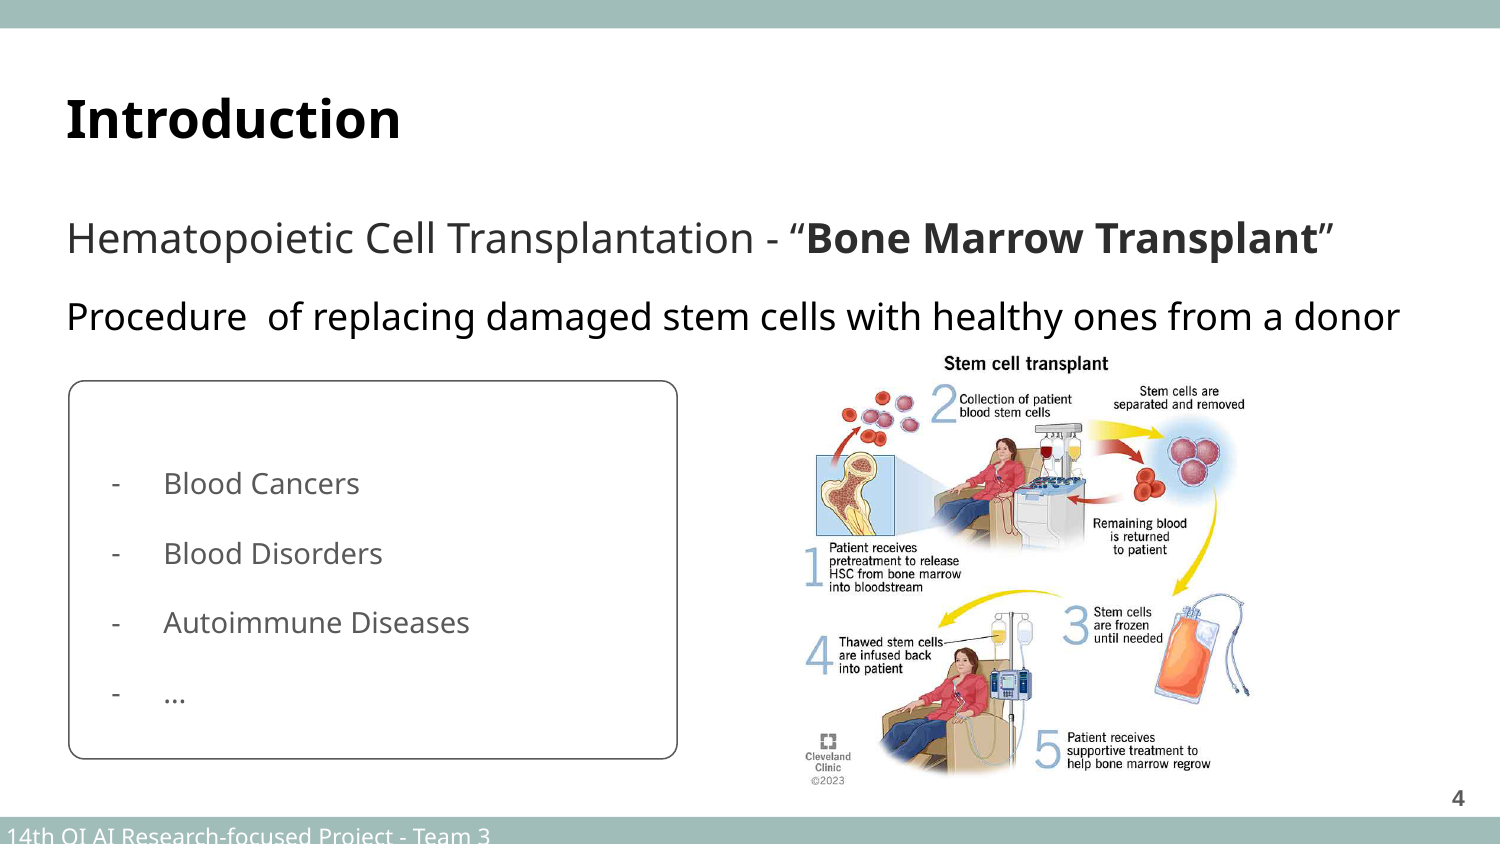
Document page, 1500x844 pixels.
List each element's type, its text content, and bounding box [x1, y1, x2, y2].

list Hematopoietic Cell Transplantation - “Bone Marrow Transplant” Procedure of replacing damaged stem cells with healthy ones from a donor [51, 189, 1449, 750]
text_box Blood Cancers Blood Disorders Autoimmune Diseases … [68, 380, 678, 759]
title Introduction [51, 70, 1449, 165]
slide_number ‹#› [1389, 764, 1480, 830]
picture [789, 340, 1263, 800]
